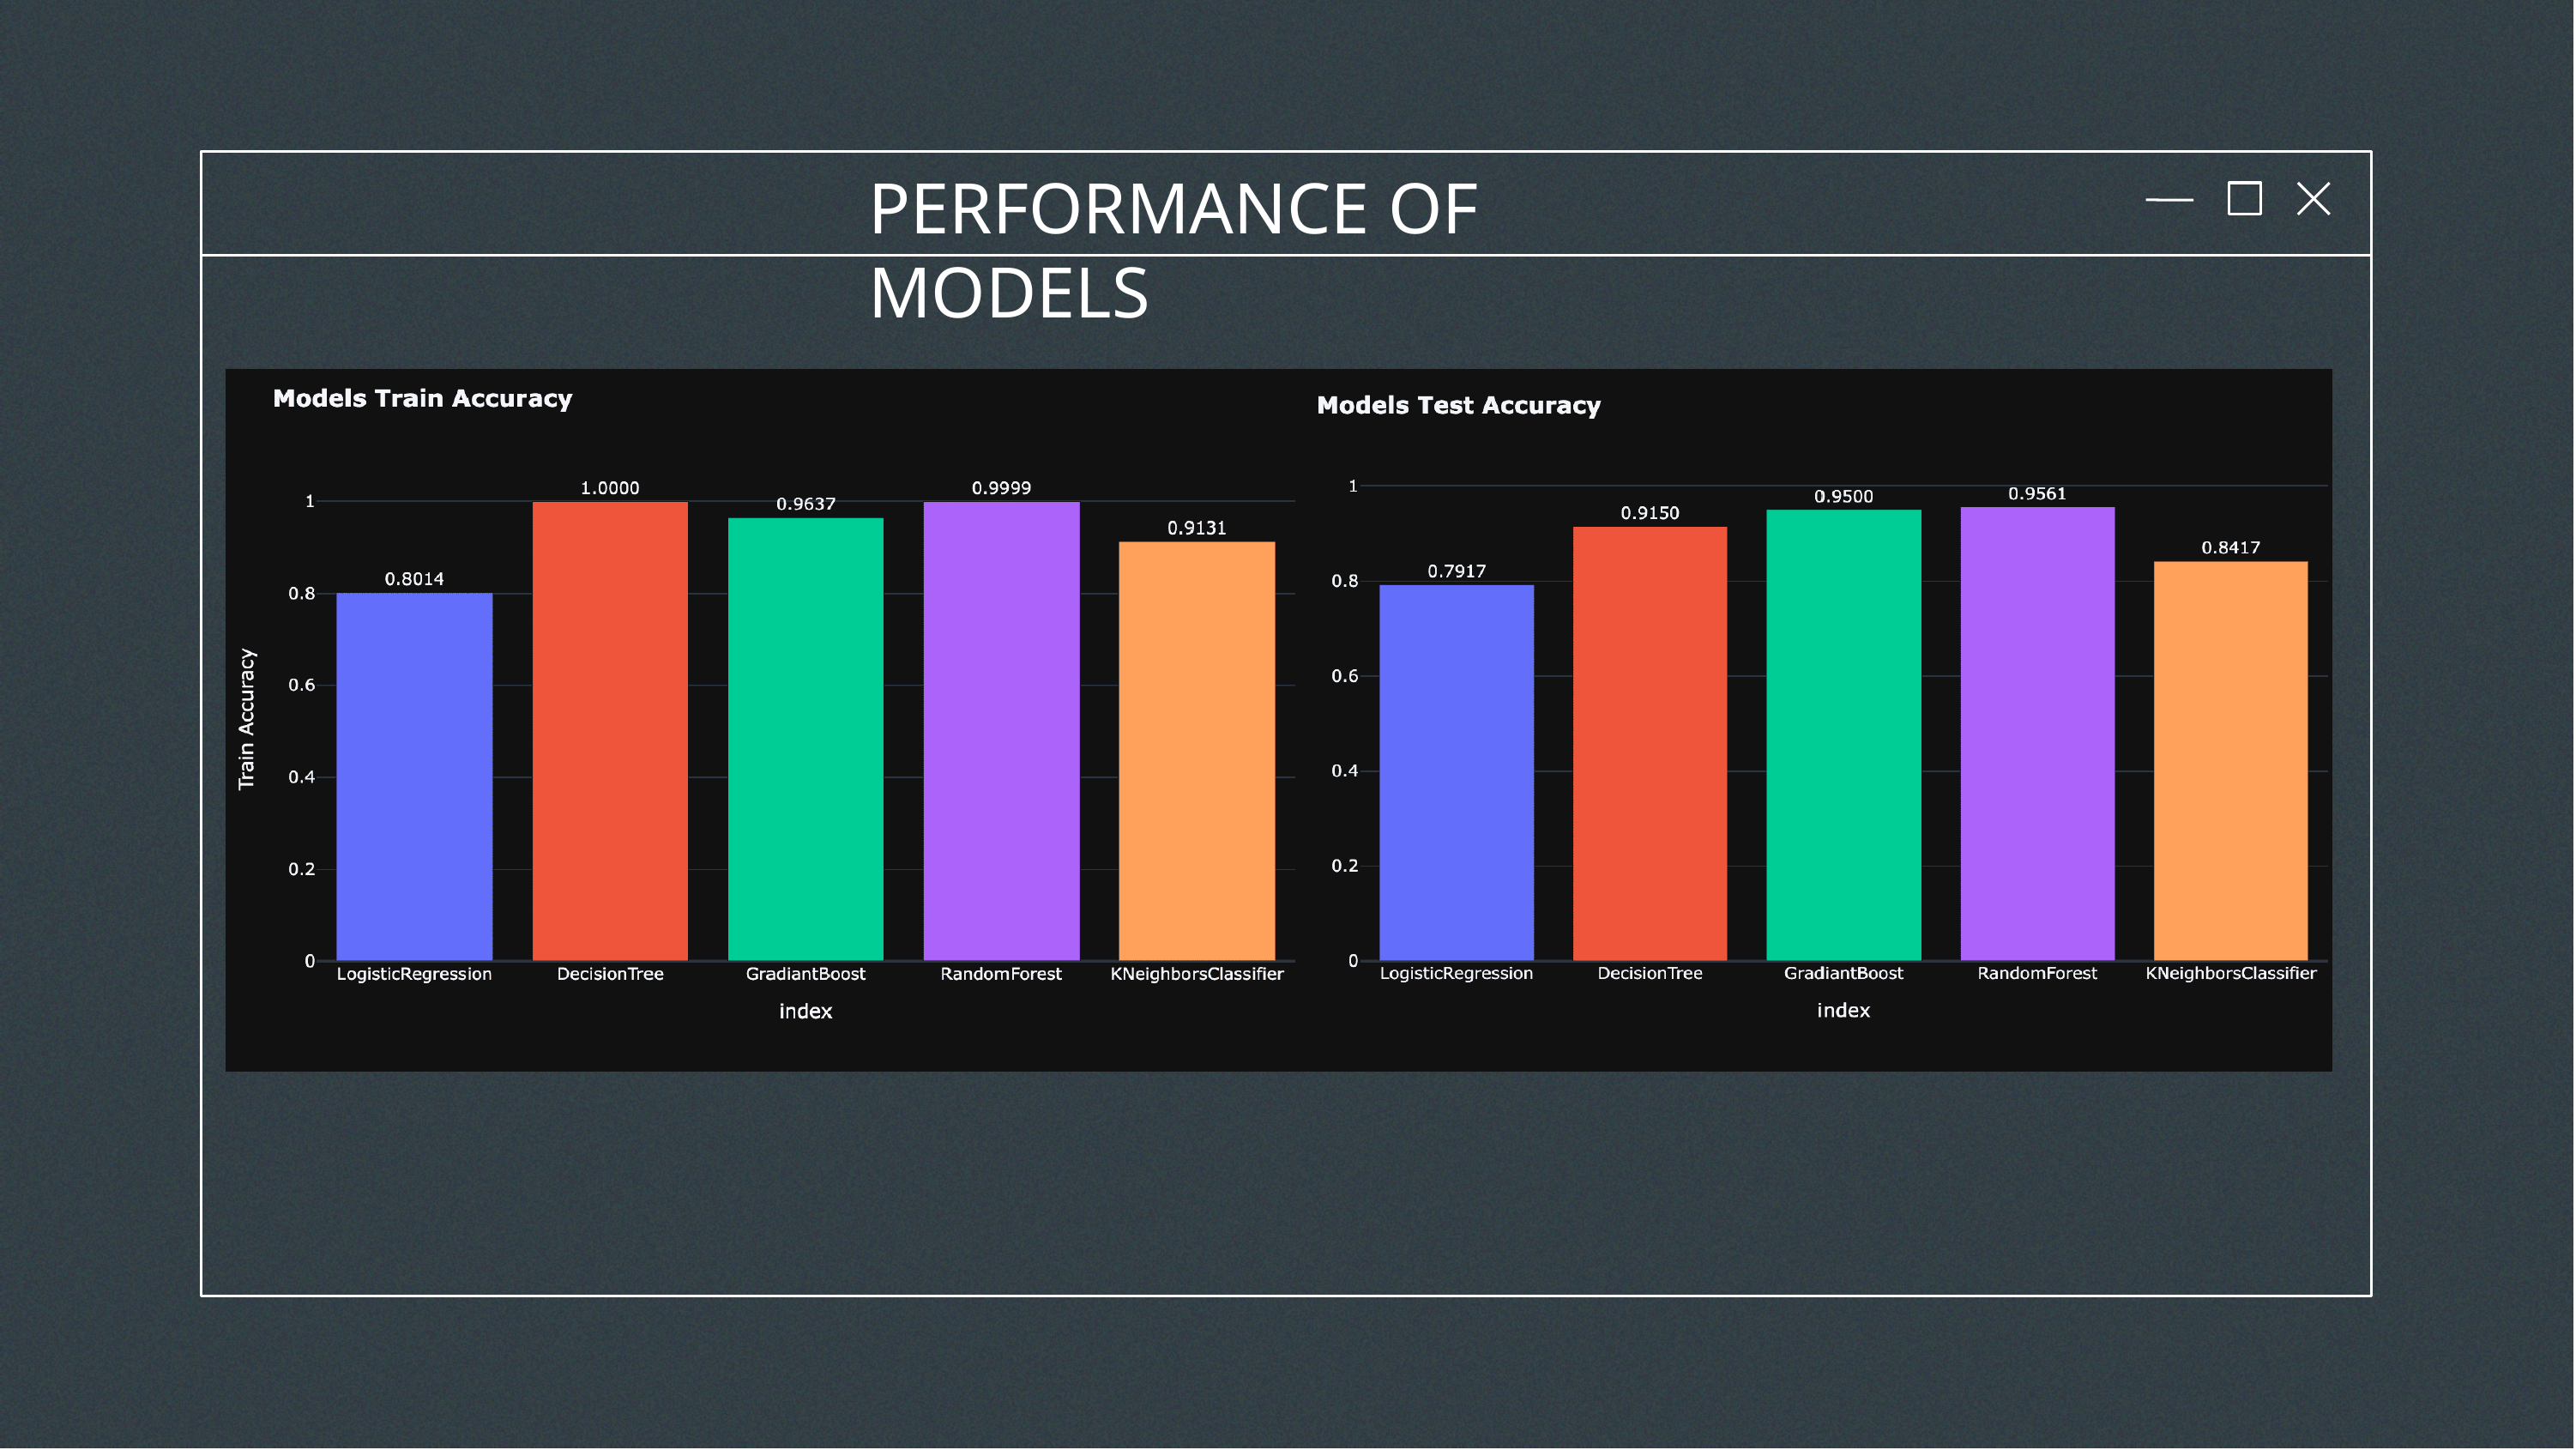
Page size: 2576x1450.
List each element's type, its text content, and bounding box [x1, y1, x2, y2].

picture [0, 0, 2573, 1448]
title PERFORMANCE OF MODELS [866, 162, 1749, 366]
